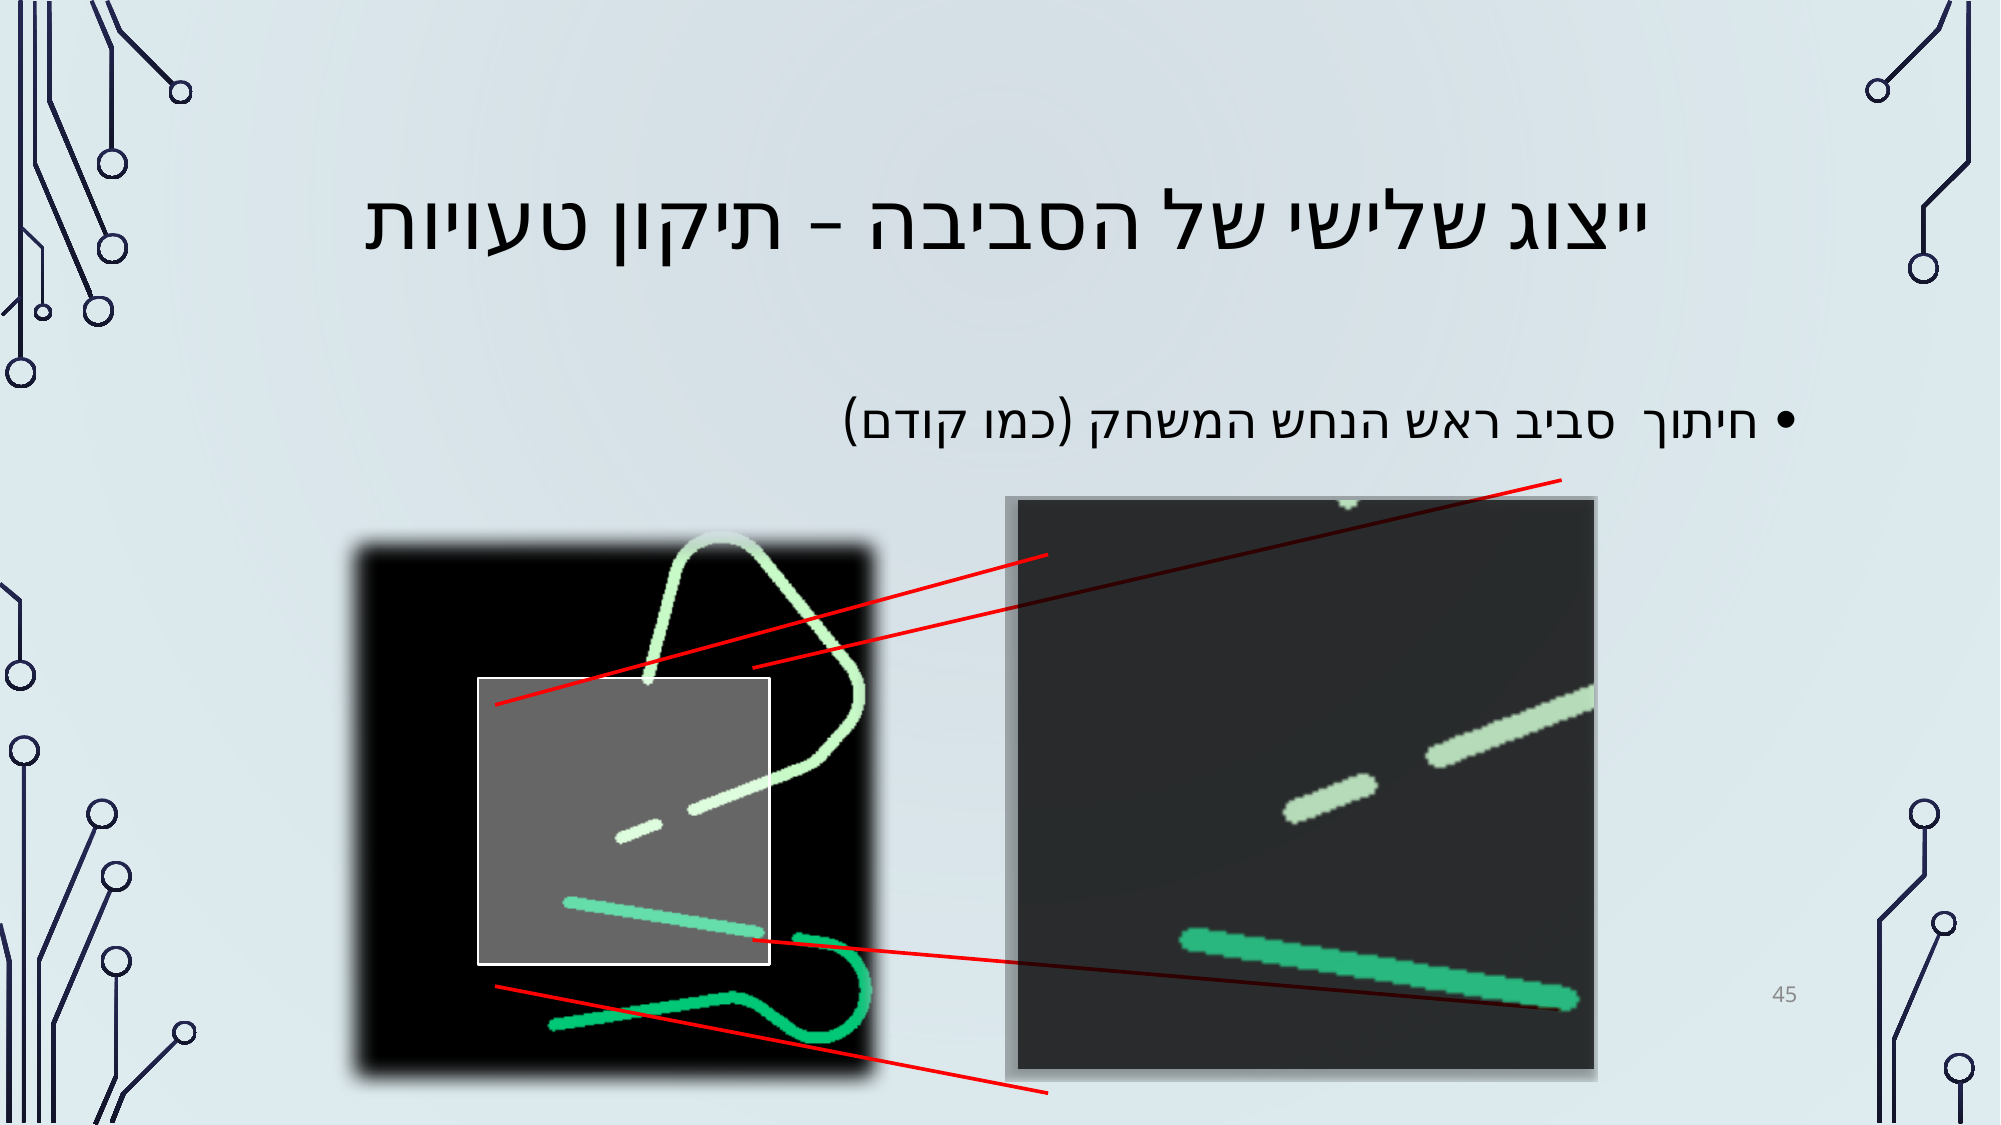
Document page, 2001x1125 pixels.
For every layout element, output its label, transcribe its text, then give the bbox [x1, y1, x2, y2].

title ייצוג שלישי של הסביבה – תיקון טעויות [187, 101, 1813, 344]
slide_number 45 [1685, 965, 1813, 1025]
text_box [338, 479, 1594, 1094]
